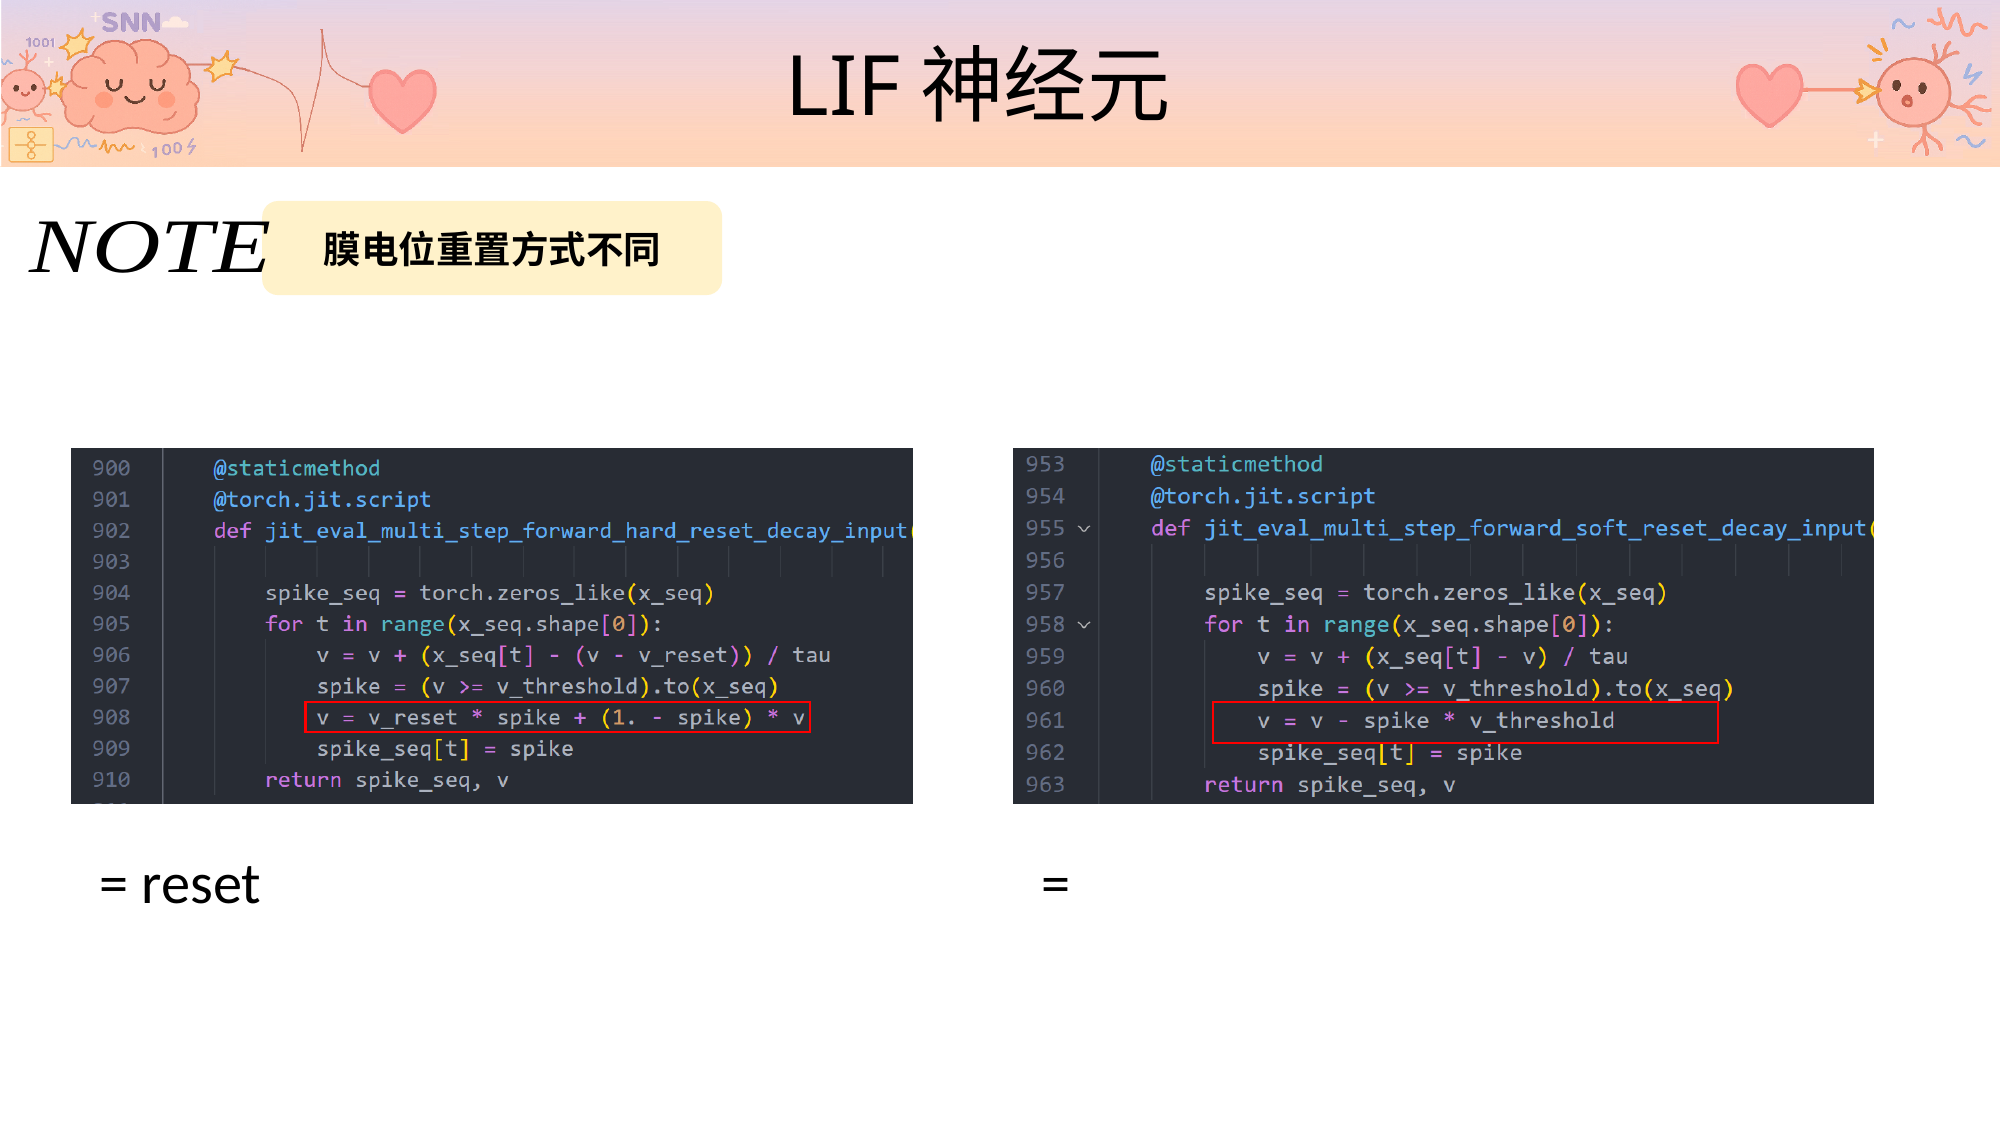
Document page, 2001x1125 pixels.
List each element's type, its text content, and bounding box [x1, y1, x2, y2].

picture [0, 0, 2000, 167]
text_box 膜电位重置方式不同 [261, 199, 724, 297]
picture [1013, 447, 1874, 804]
picture [71, 448, 914, 804]
